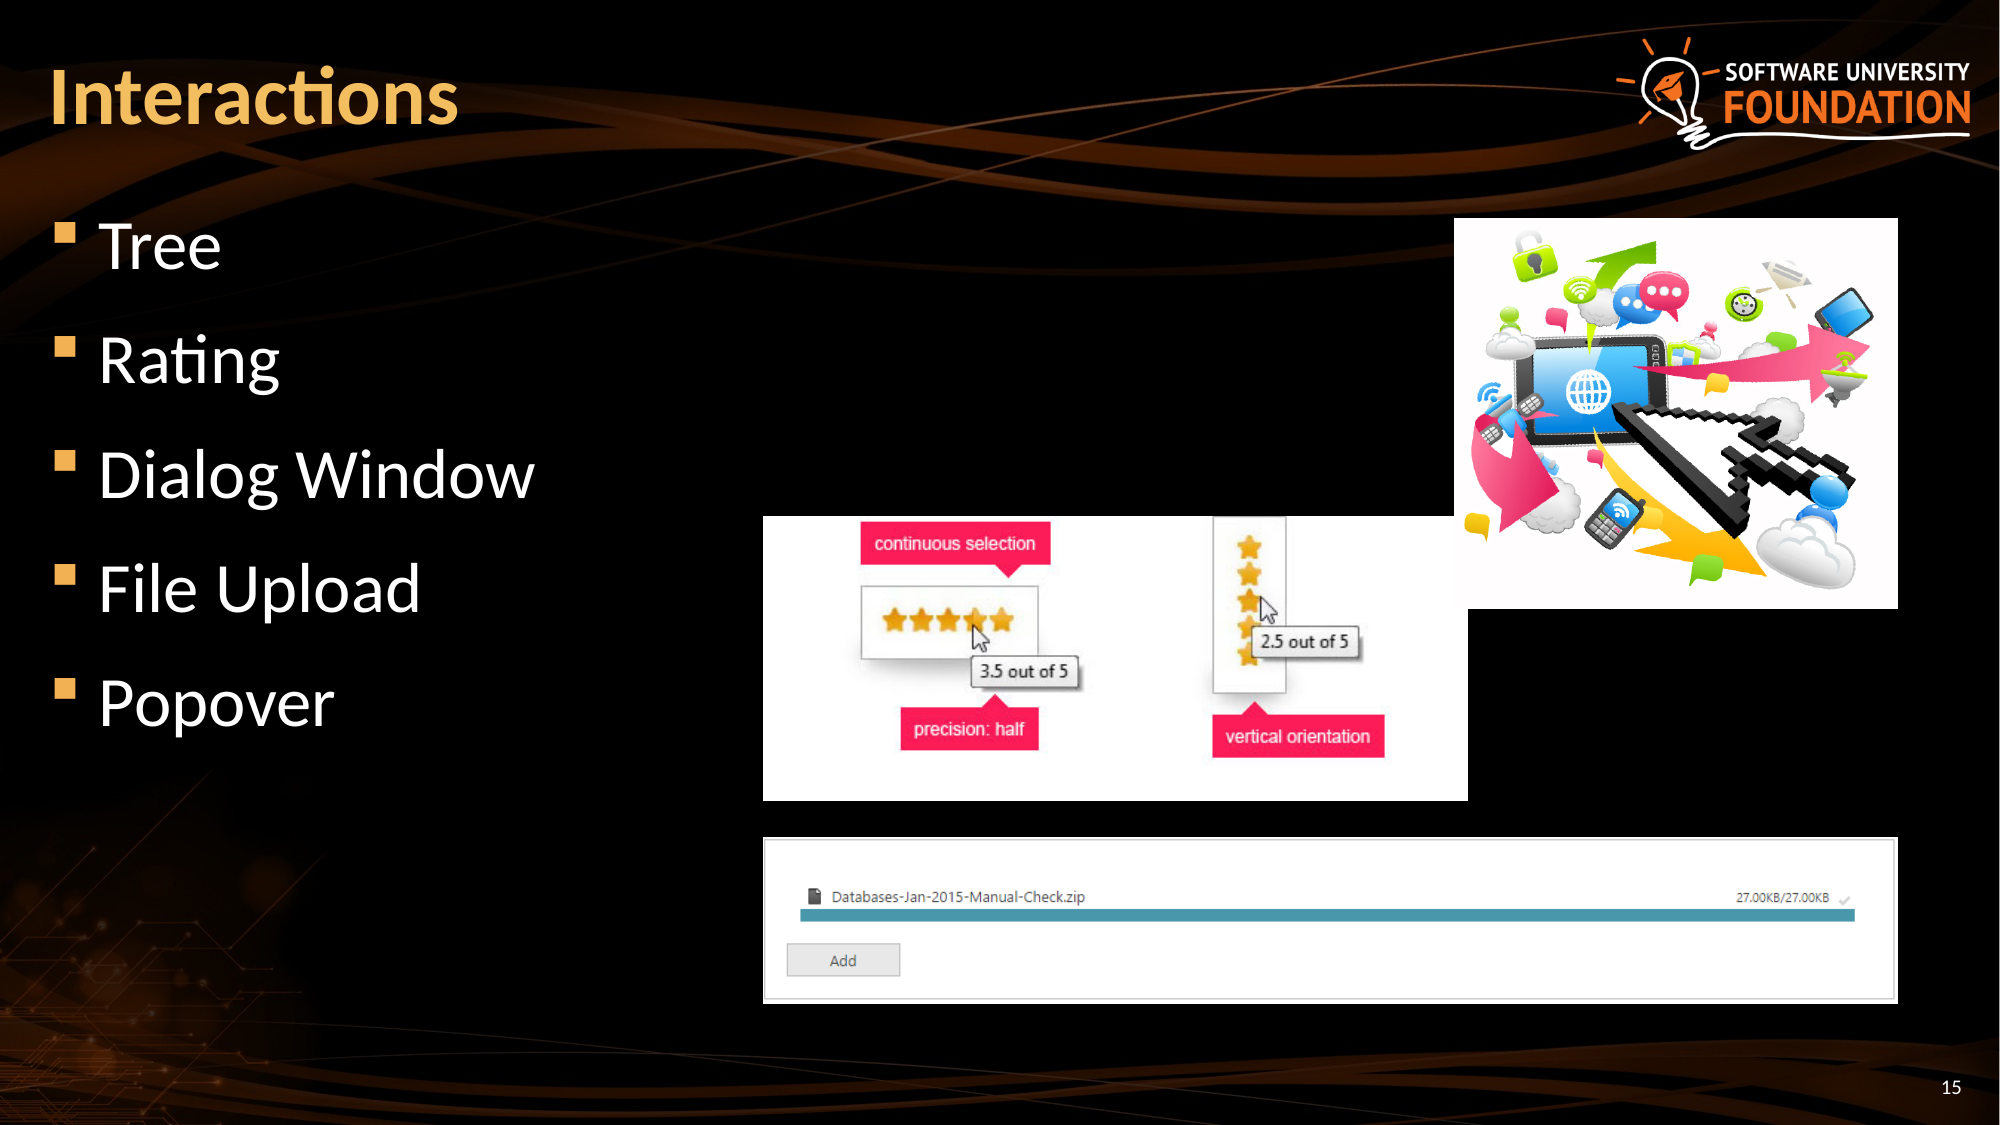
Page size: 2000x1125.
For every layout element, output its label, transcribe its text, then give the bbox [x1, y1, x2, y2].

list Tree Rating Dialog Window File Upload Popover [31, 188, 1968, 1103]
title Interactions [30, 6, 1602, 189]
picture [0, 0, 2000, 1125]
